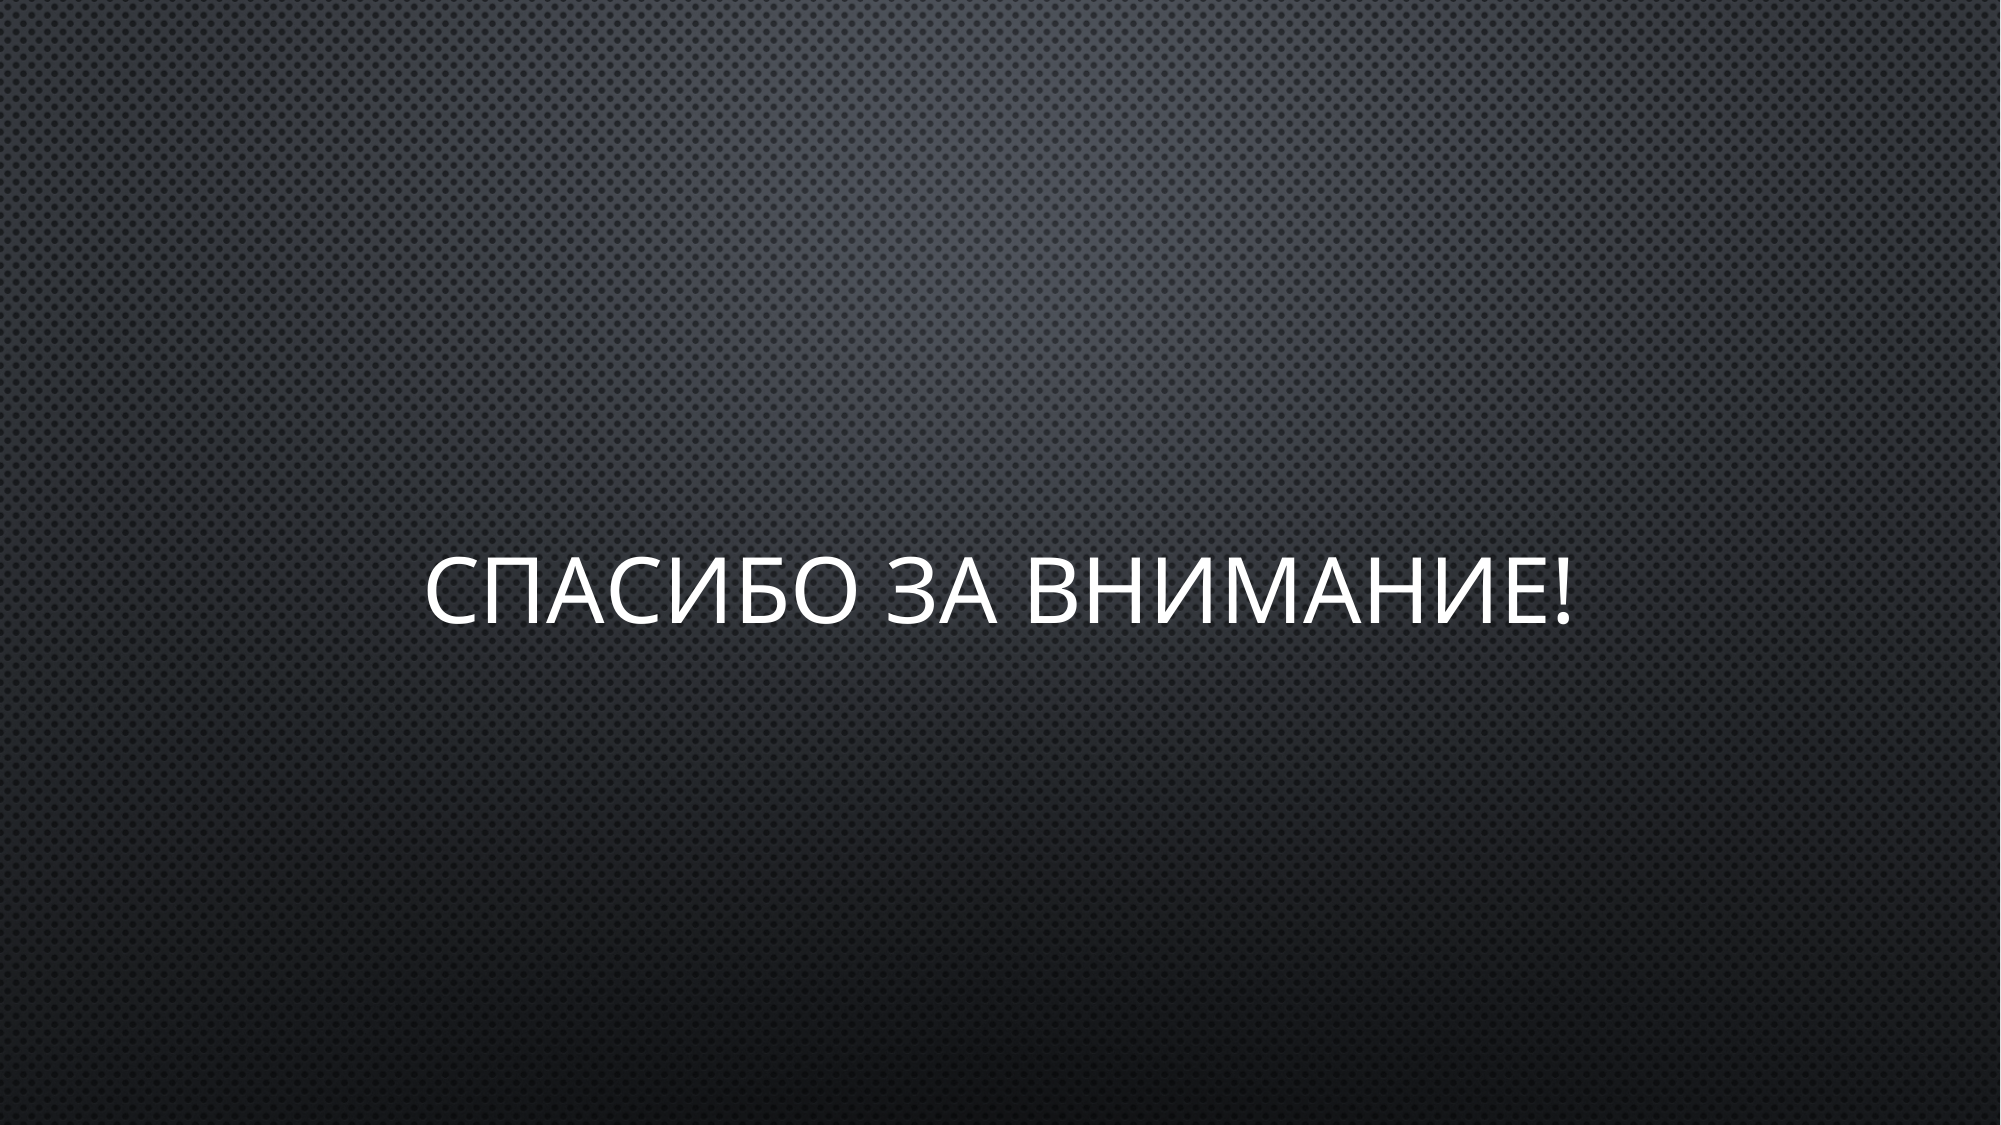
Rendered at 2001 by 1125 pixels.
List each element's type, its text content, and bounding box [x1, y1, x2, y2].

list Спасибо за внимание! [187, 222, 1813, 950]
